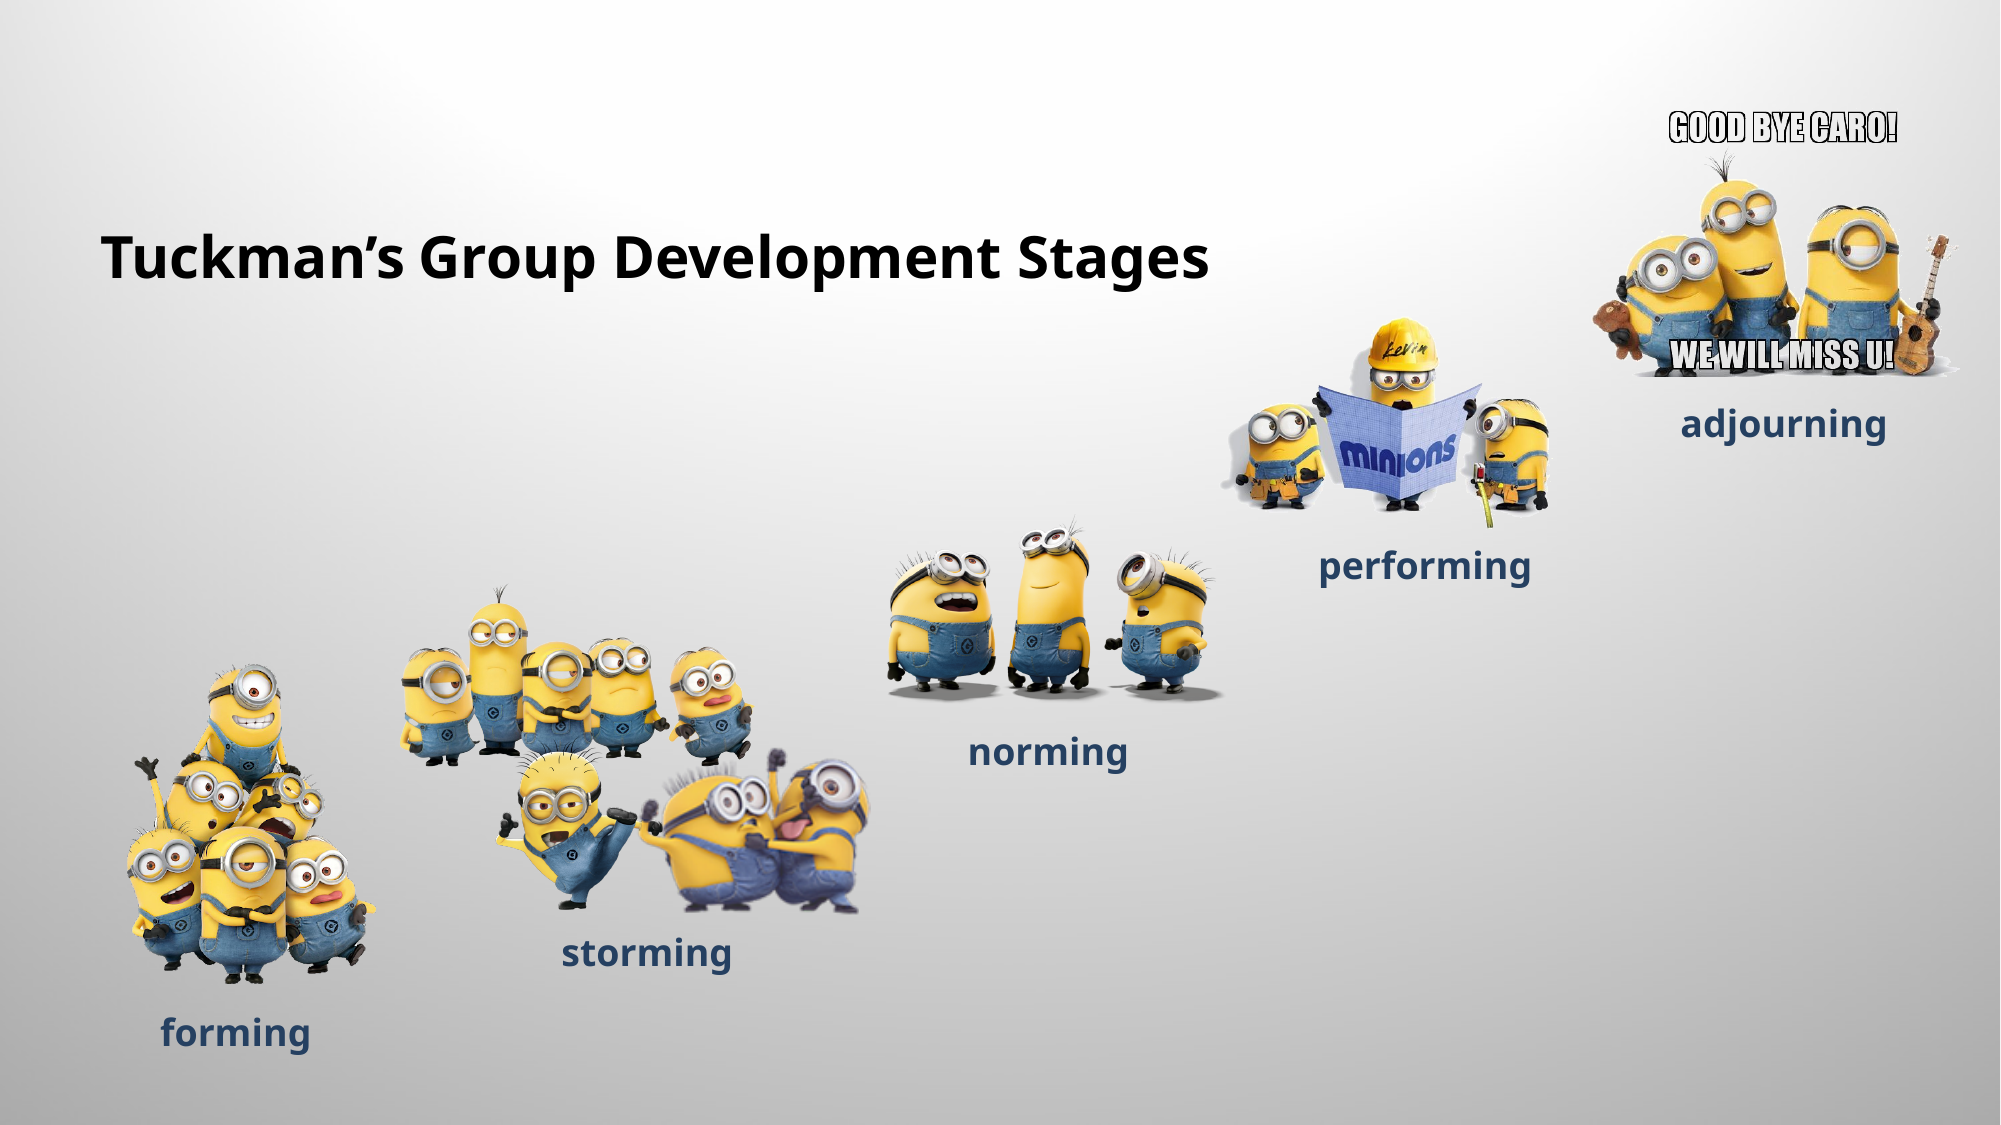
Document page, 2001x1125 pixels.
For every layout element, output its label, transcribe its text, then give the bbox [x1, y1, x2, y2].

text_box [887, 514, 1227, 782]
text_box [1153, 277, 1632, 596]
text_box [106, 649, 391, 1063]
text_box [1568, 101, 2000, 454]
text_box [396, 573, 925, 985]
text_box Tuckman’s Group Development Stages [85, 213, 1236, 298]
picture [0, 0, 2001, 1125]
